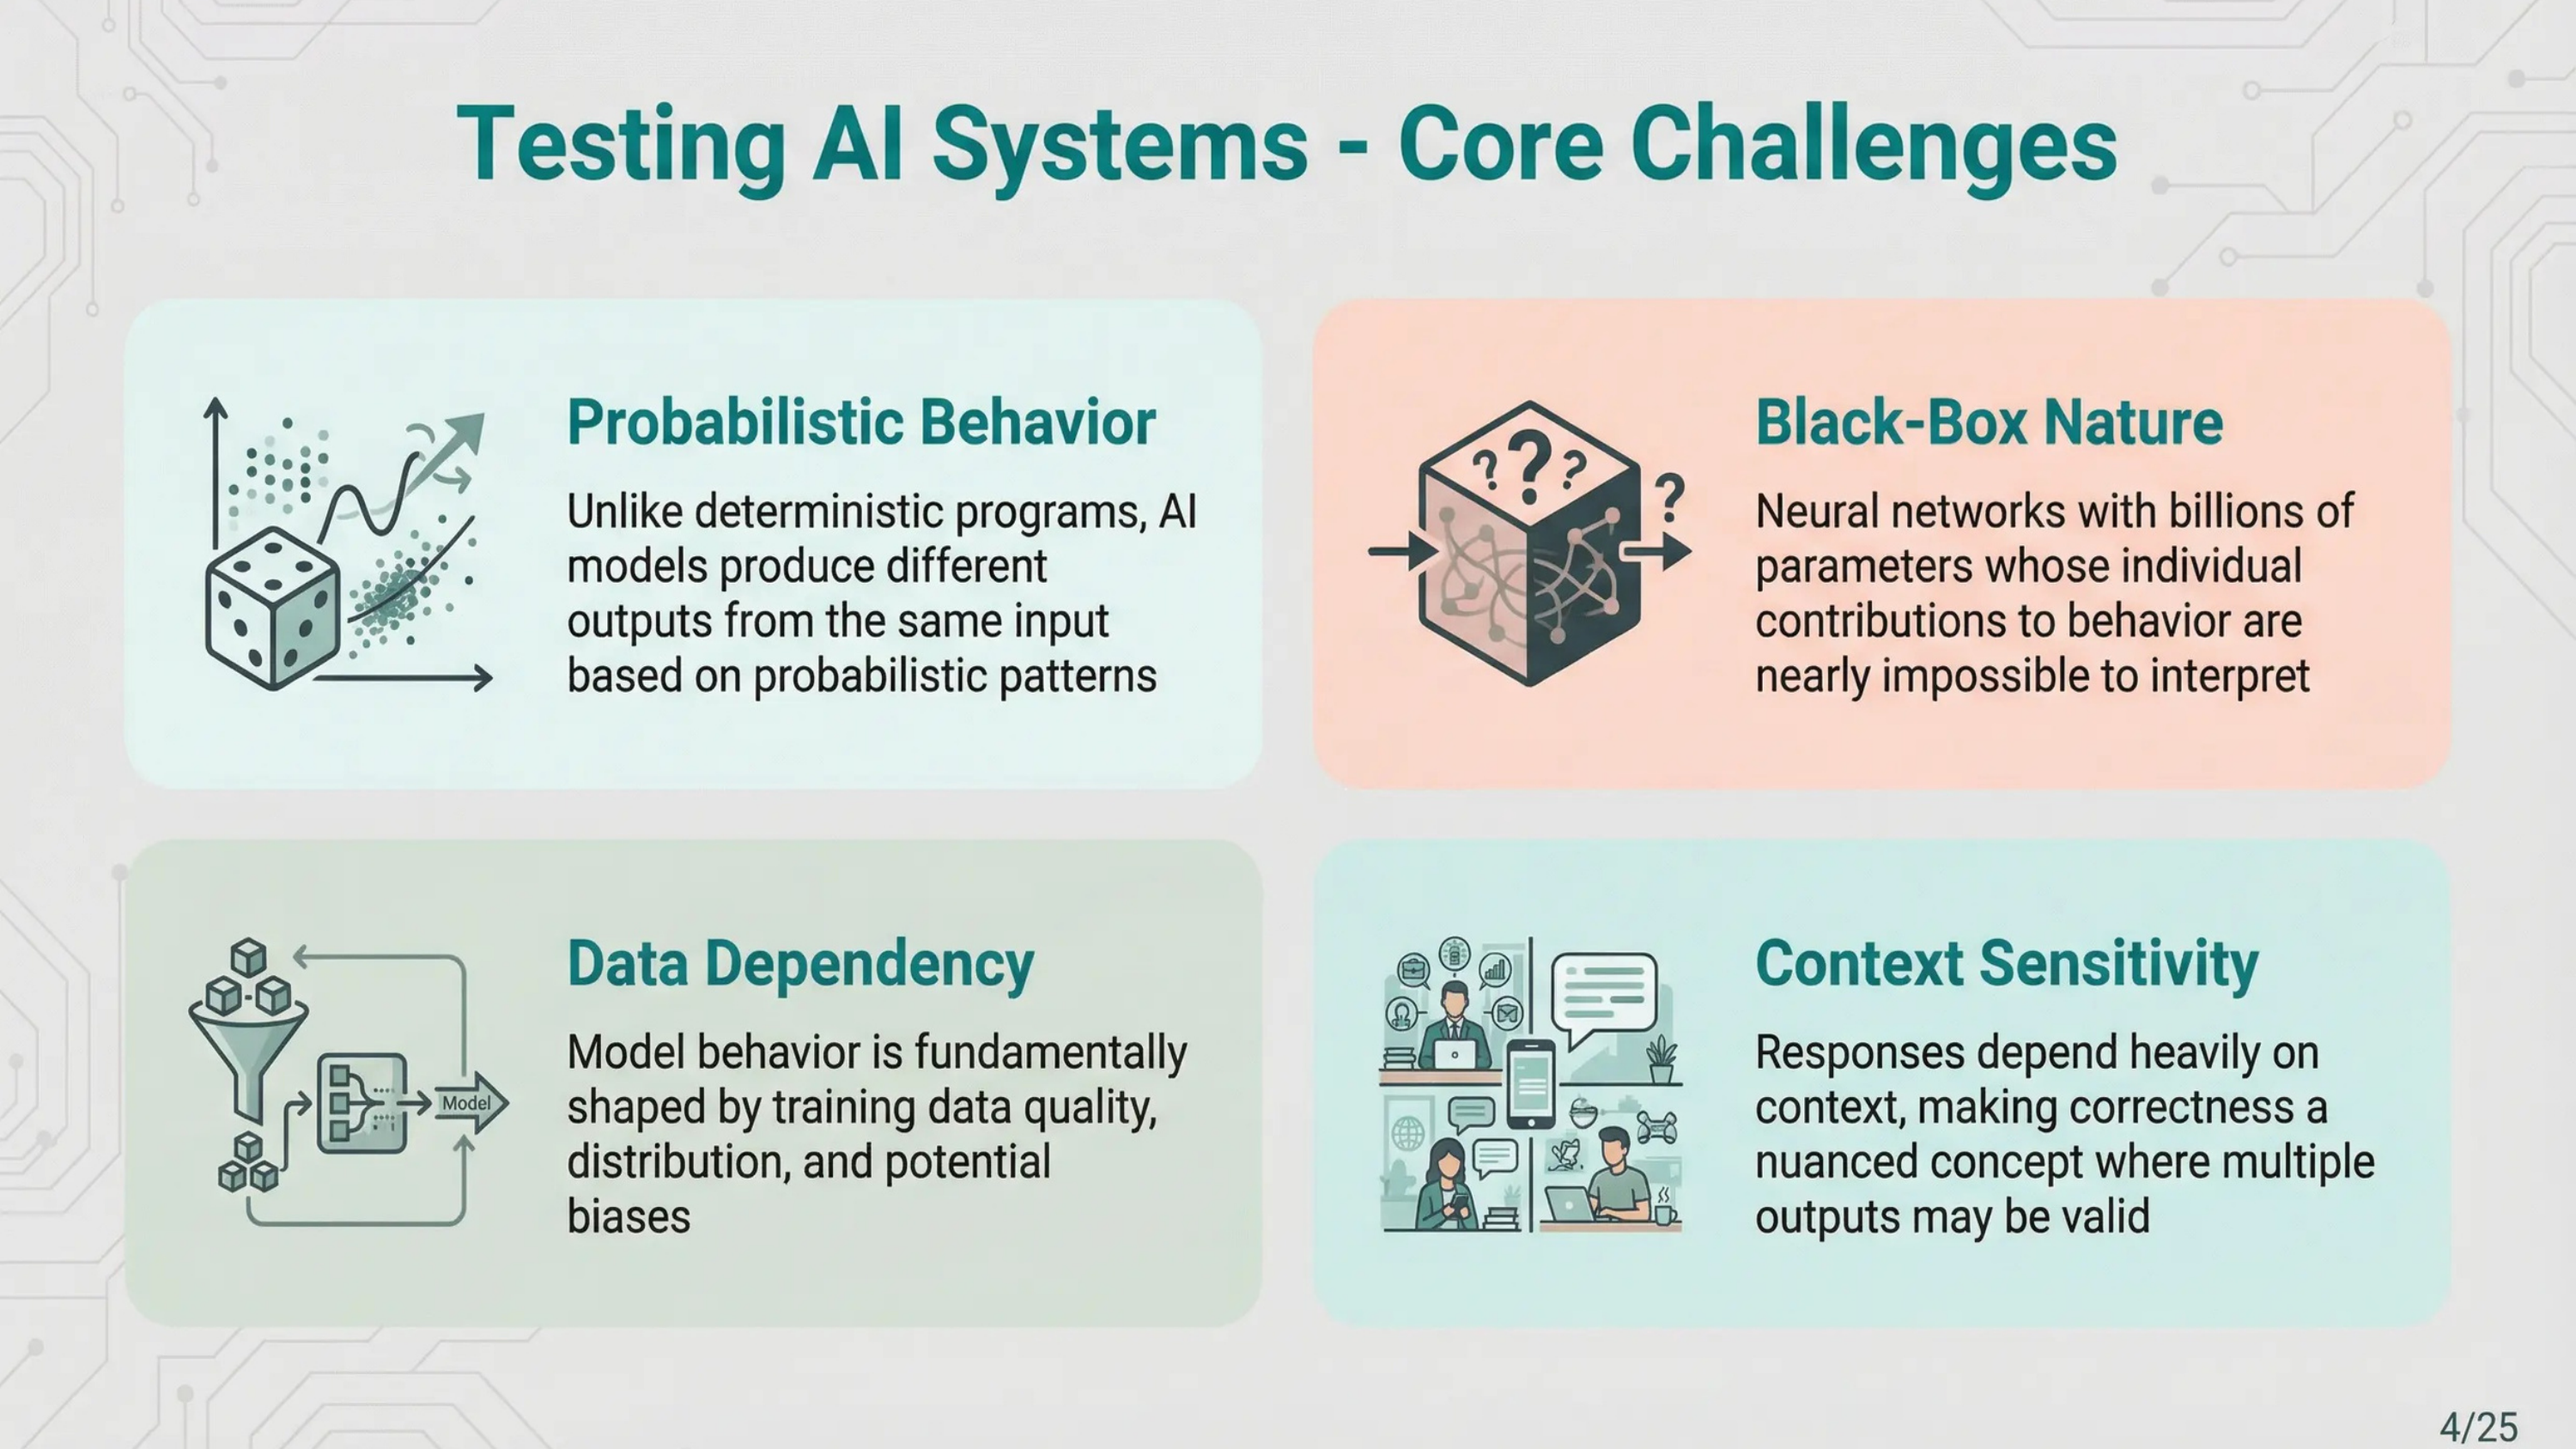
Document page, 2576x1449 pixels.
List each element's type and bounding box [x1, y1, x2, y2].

text_box [0, 0, 2576, 1449]
